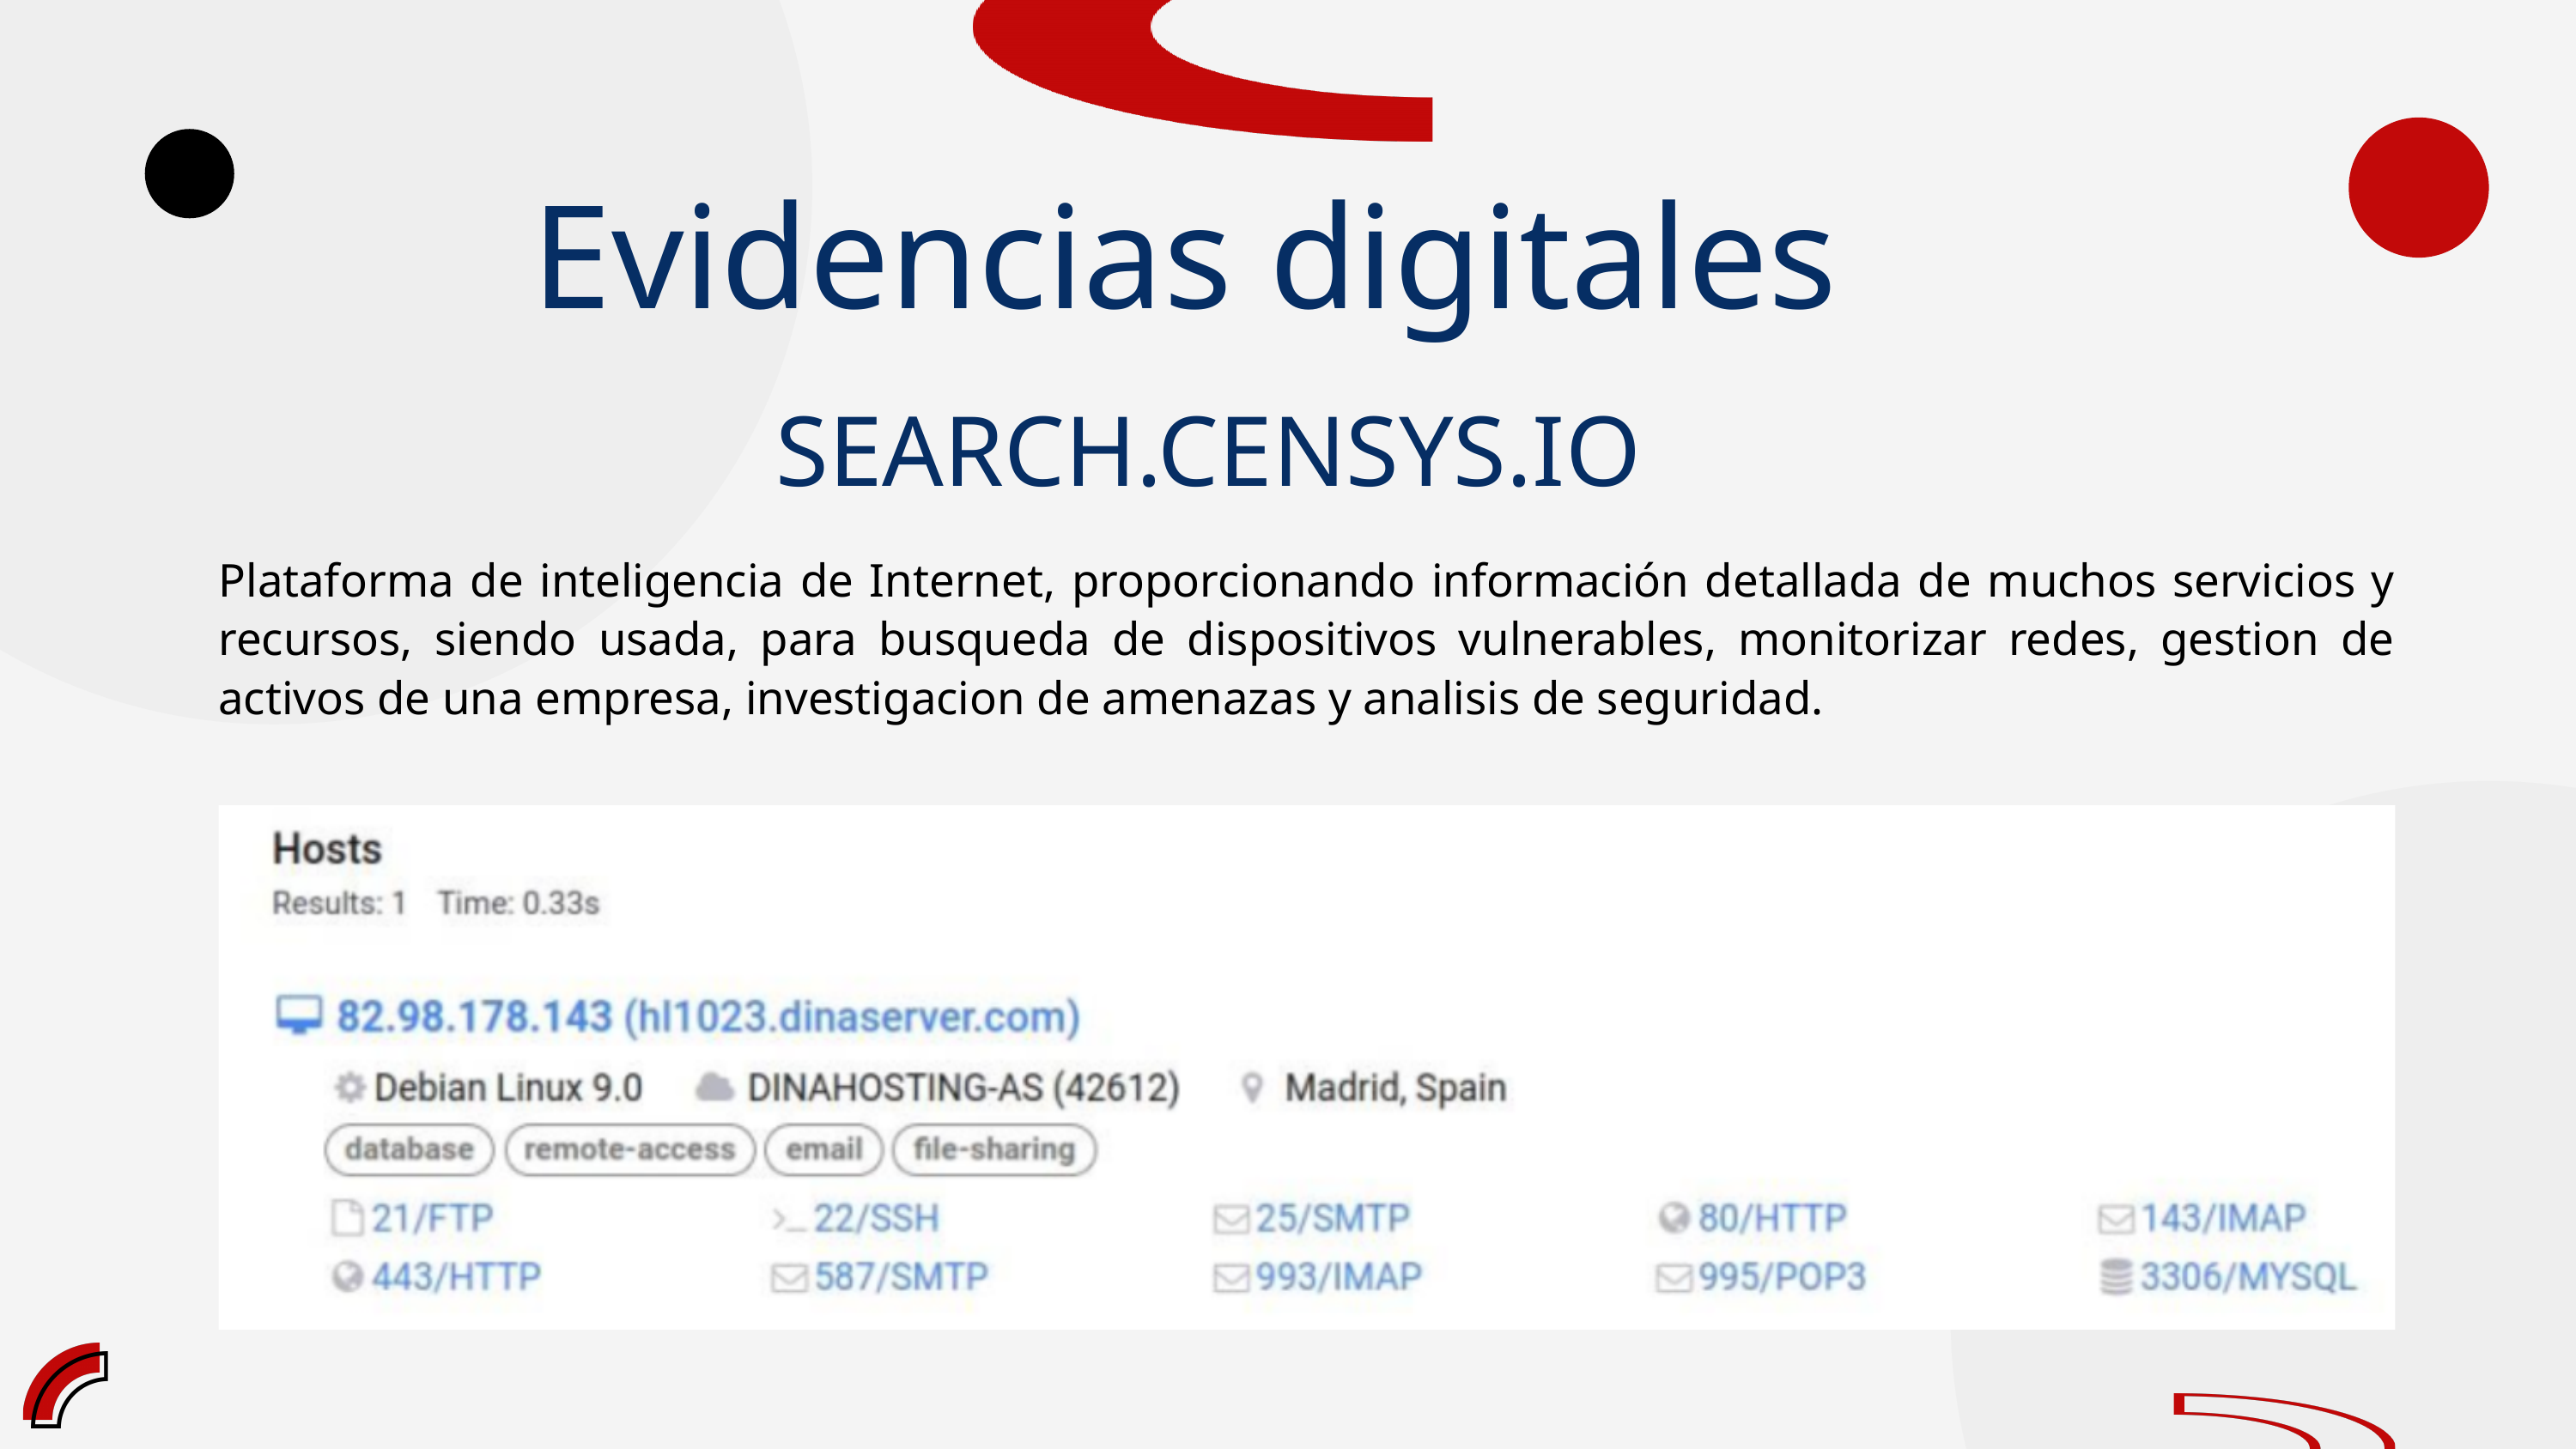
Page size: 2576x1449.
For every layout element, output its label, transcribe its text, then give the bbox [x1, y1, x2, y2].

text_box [1950, 780, 2576, 1449]
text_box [144, 128, 234, 219]
text_box [973, 0, 1433, 142]
text_box SEARCH.CENSYS.IO [816, 405, 1707, 506]
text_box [2348, 117, 2489, 258]
text_box [22, 1343, 108, 1428]
text_box [218, 805, 1946, 1330]
text_box Plataforma de inteligencia de Internet, proporcionando información detallada de muchos servicios y recursos, siendo usada, para busqueda de dispositivos vulnerables, monitorizar redes, gestion de activos de una empresa, investigacion de amenazas y analisis de seguridad. [816, 547, 2396, 724]
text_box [0, 0, 813, 724]
text_box Evidencias digitales [816, 190, 1951, 337]
